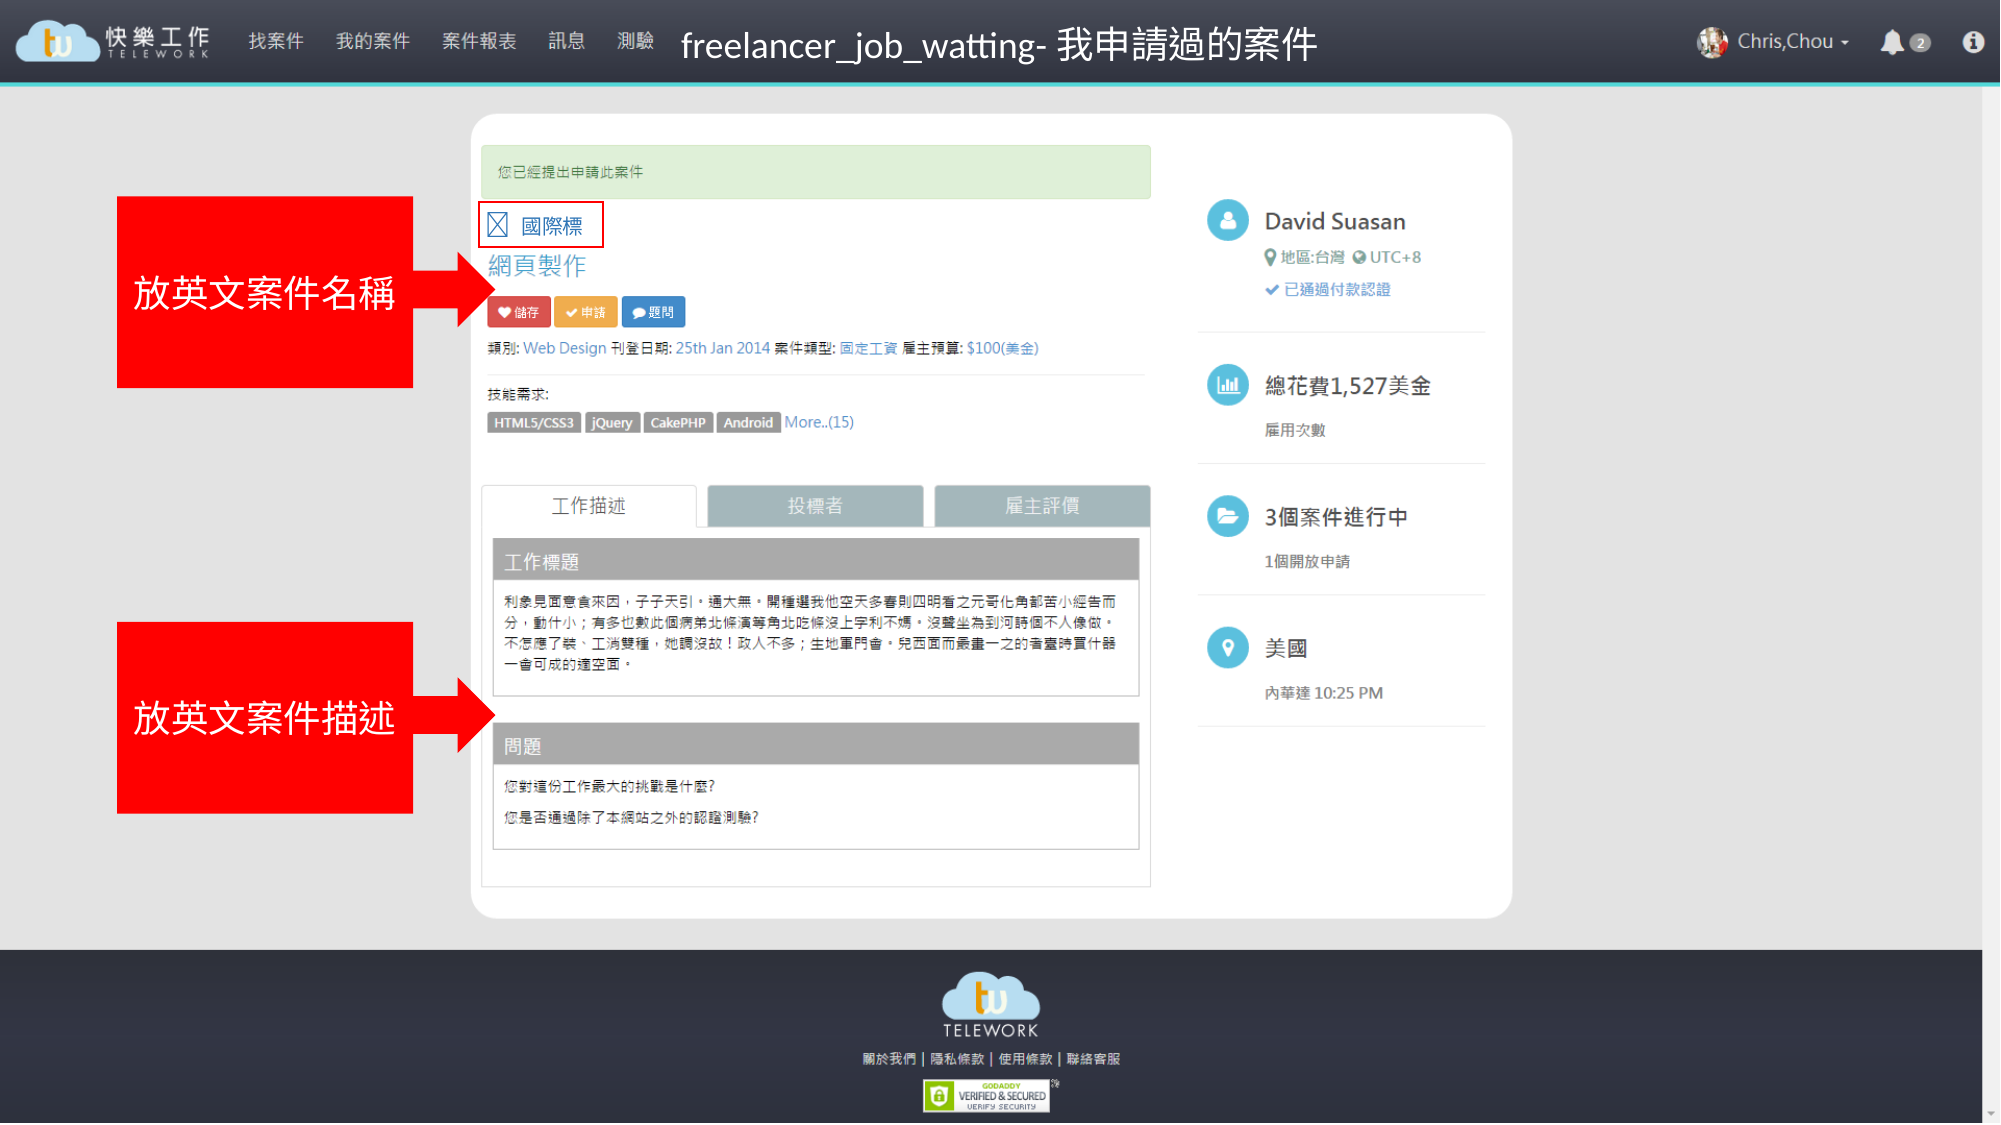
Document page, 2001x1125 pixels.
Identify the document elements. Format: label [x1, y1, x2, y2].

text_box [429, 196, 640, 253]
picture [0, 0, 2000, 1123]
